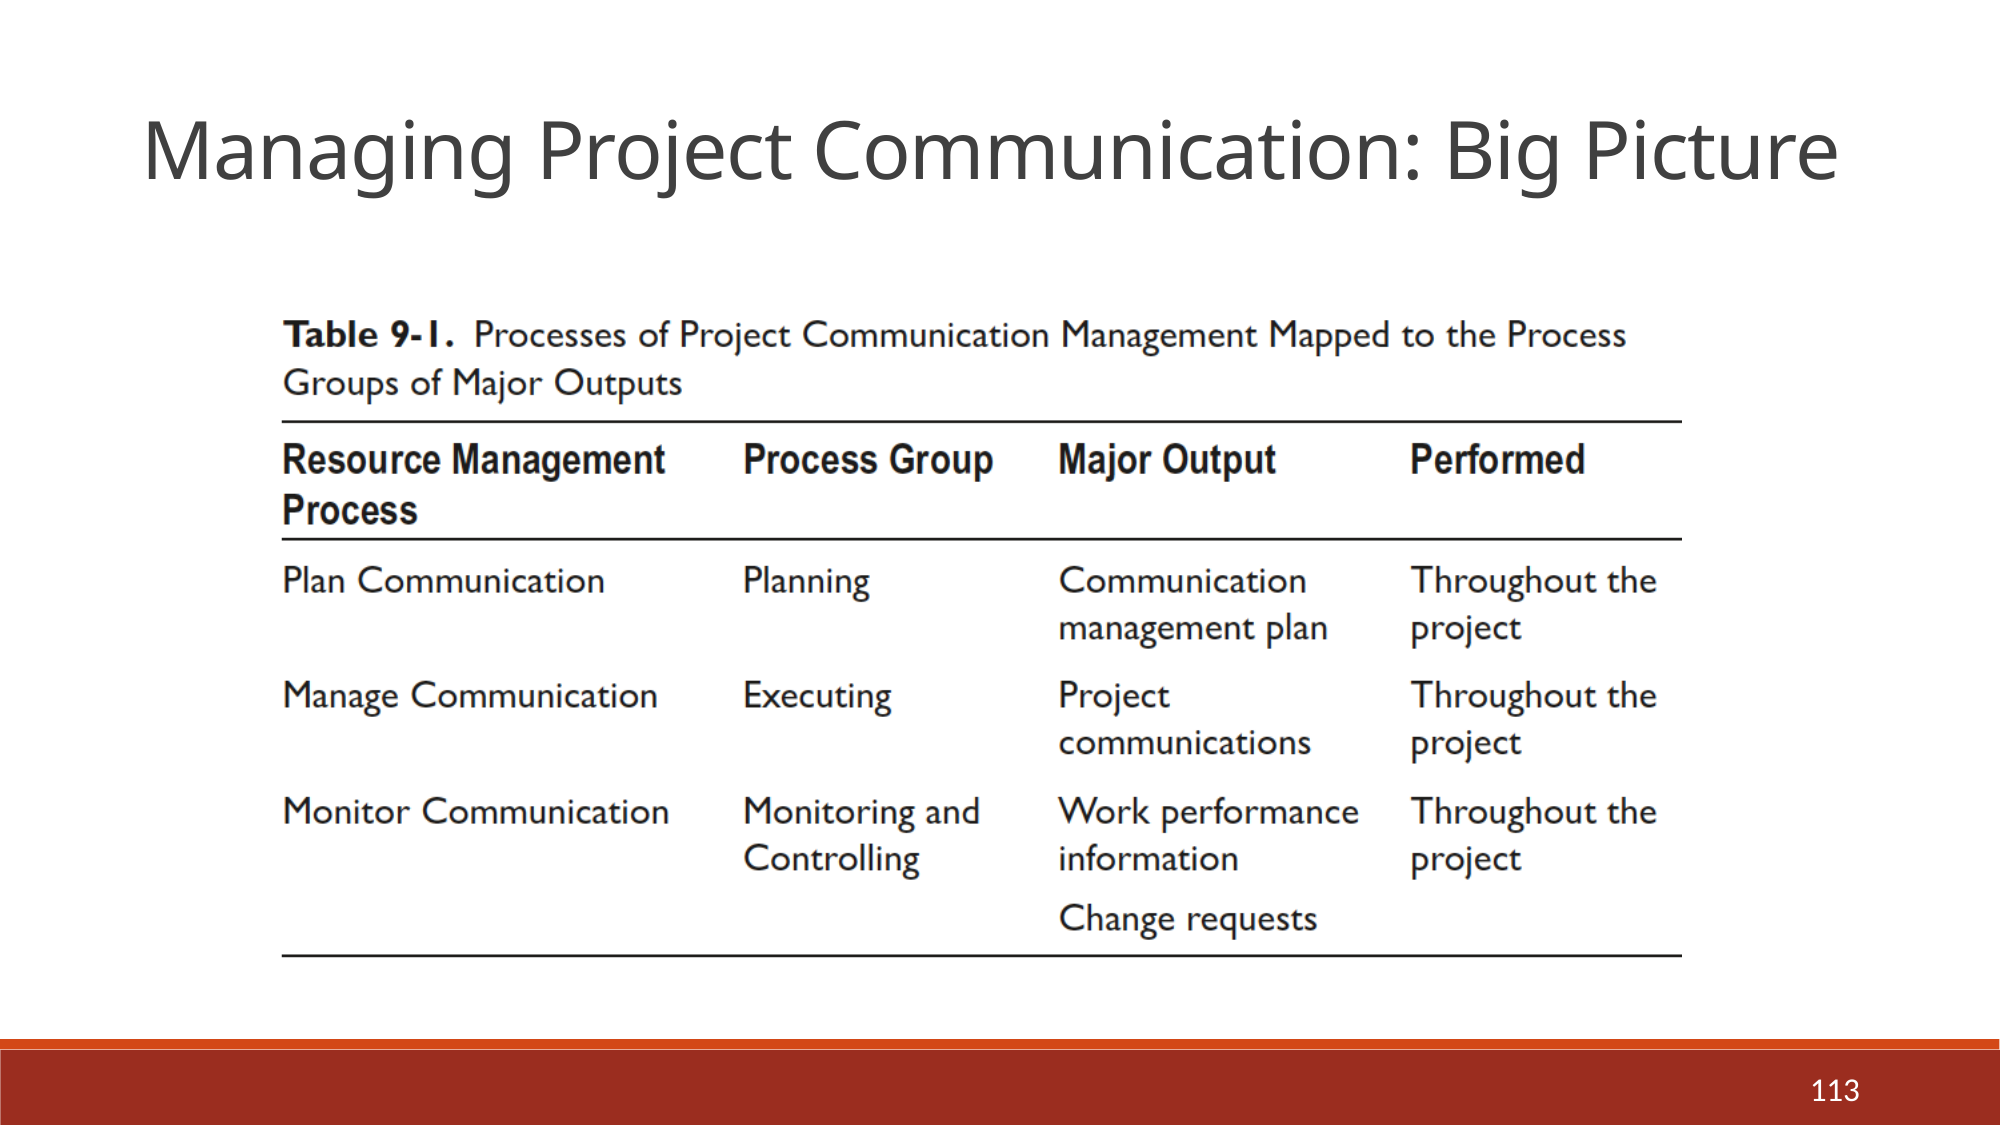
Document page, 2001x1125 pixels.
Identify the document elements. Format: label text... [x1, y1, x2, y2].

picture [273, 299, 1683, 973]
slide_number 113 [126, 1061, 1875, 1115]
text_box Managing Project Communication: Big Picture [126, 106, 1885, 268]
